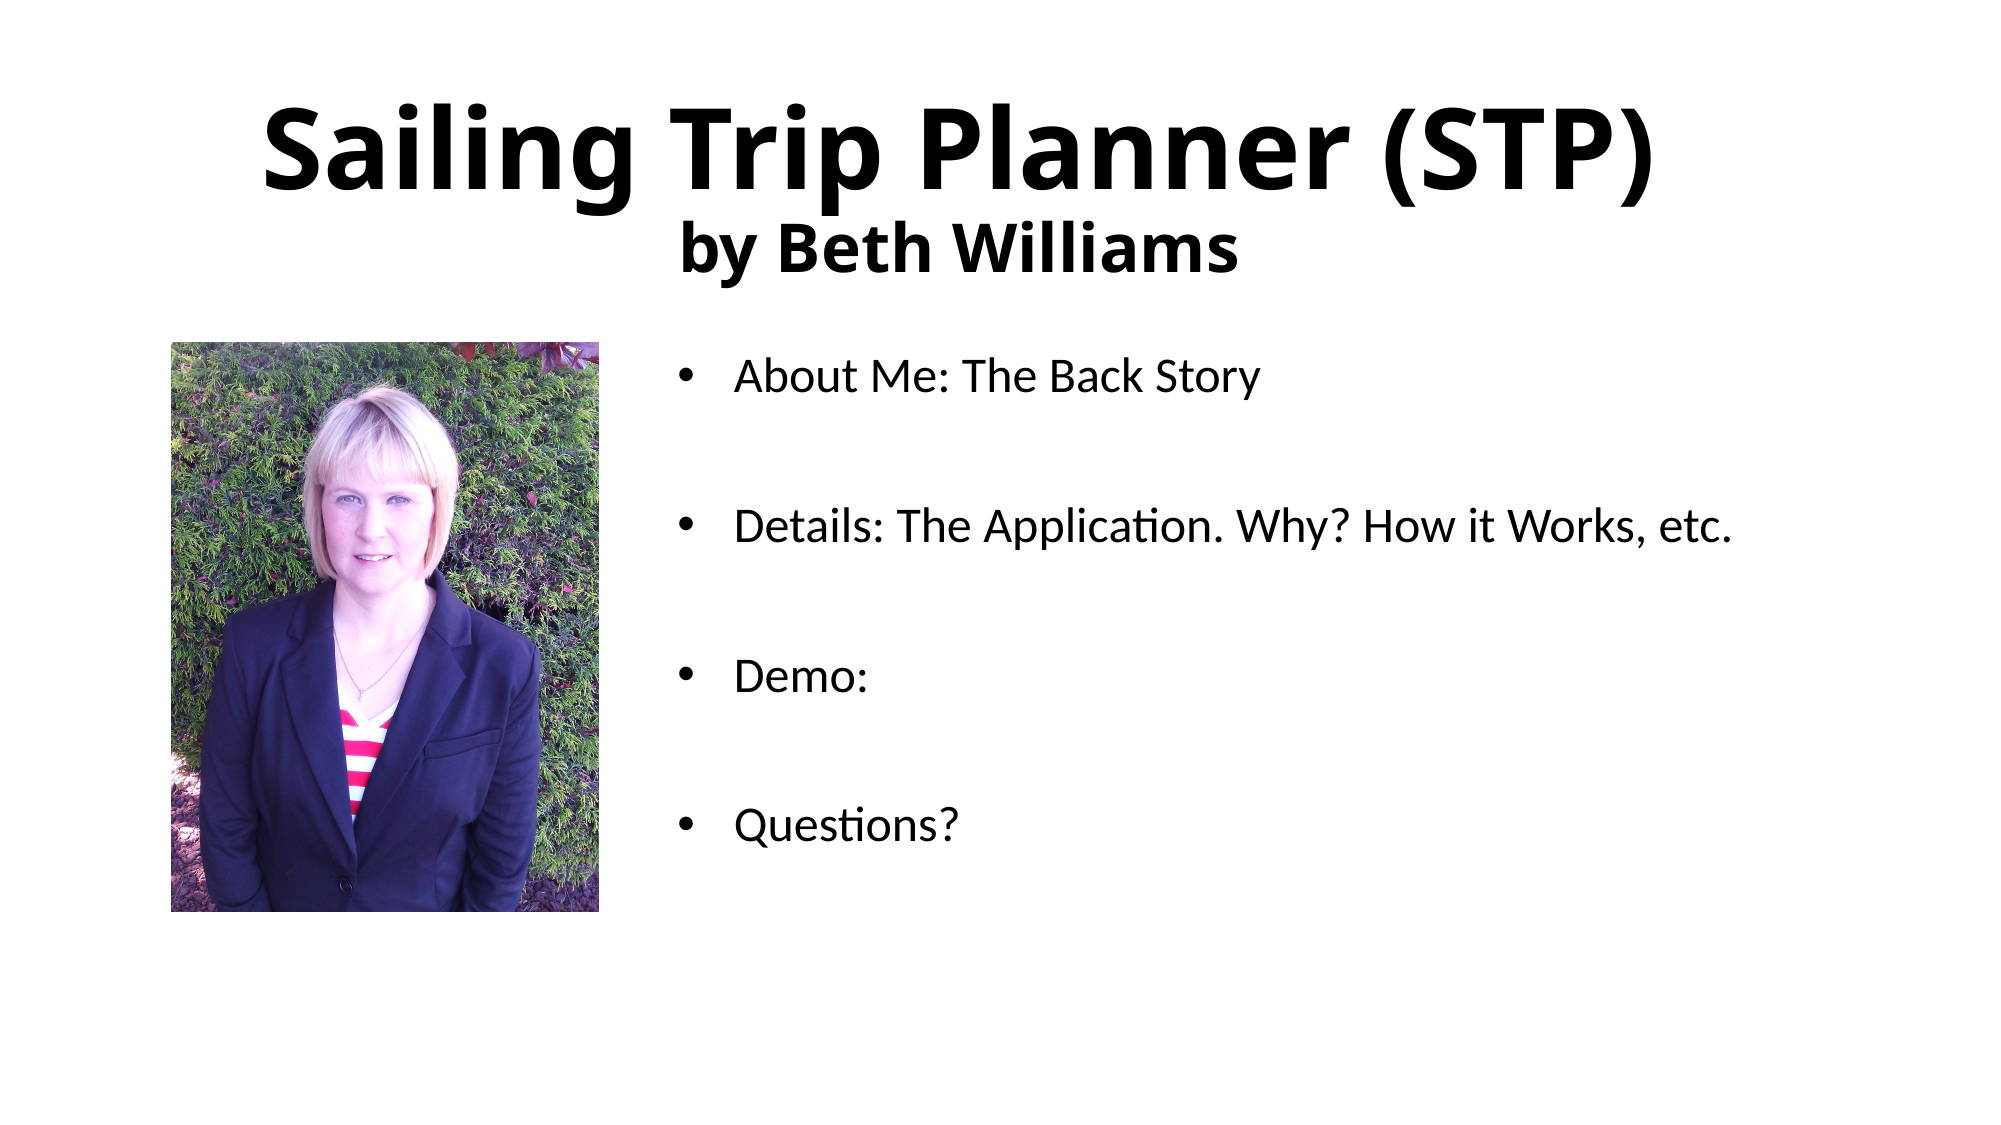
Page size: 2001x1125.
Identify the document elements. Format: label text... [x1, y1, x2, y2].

title Sailing Trip Planner (STP) by Beth Williams [209, 56, 1710, 295]
picture [171, 342, 599, 912]
subtitle About Me: The Back Story Details: The Application. Why? How it Works, etc. Demo: Questions? [662, 342, 1813, 972]
